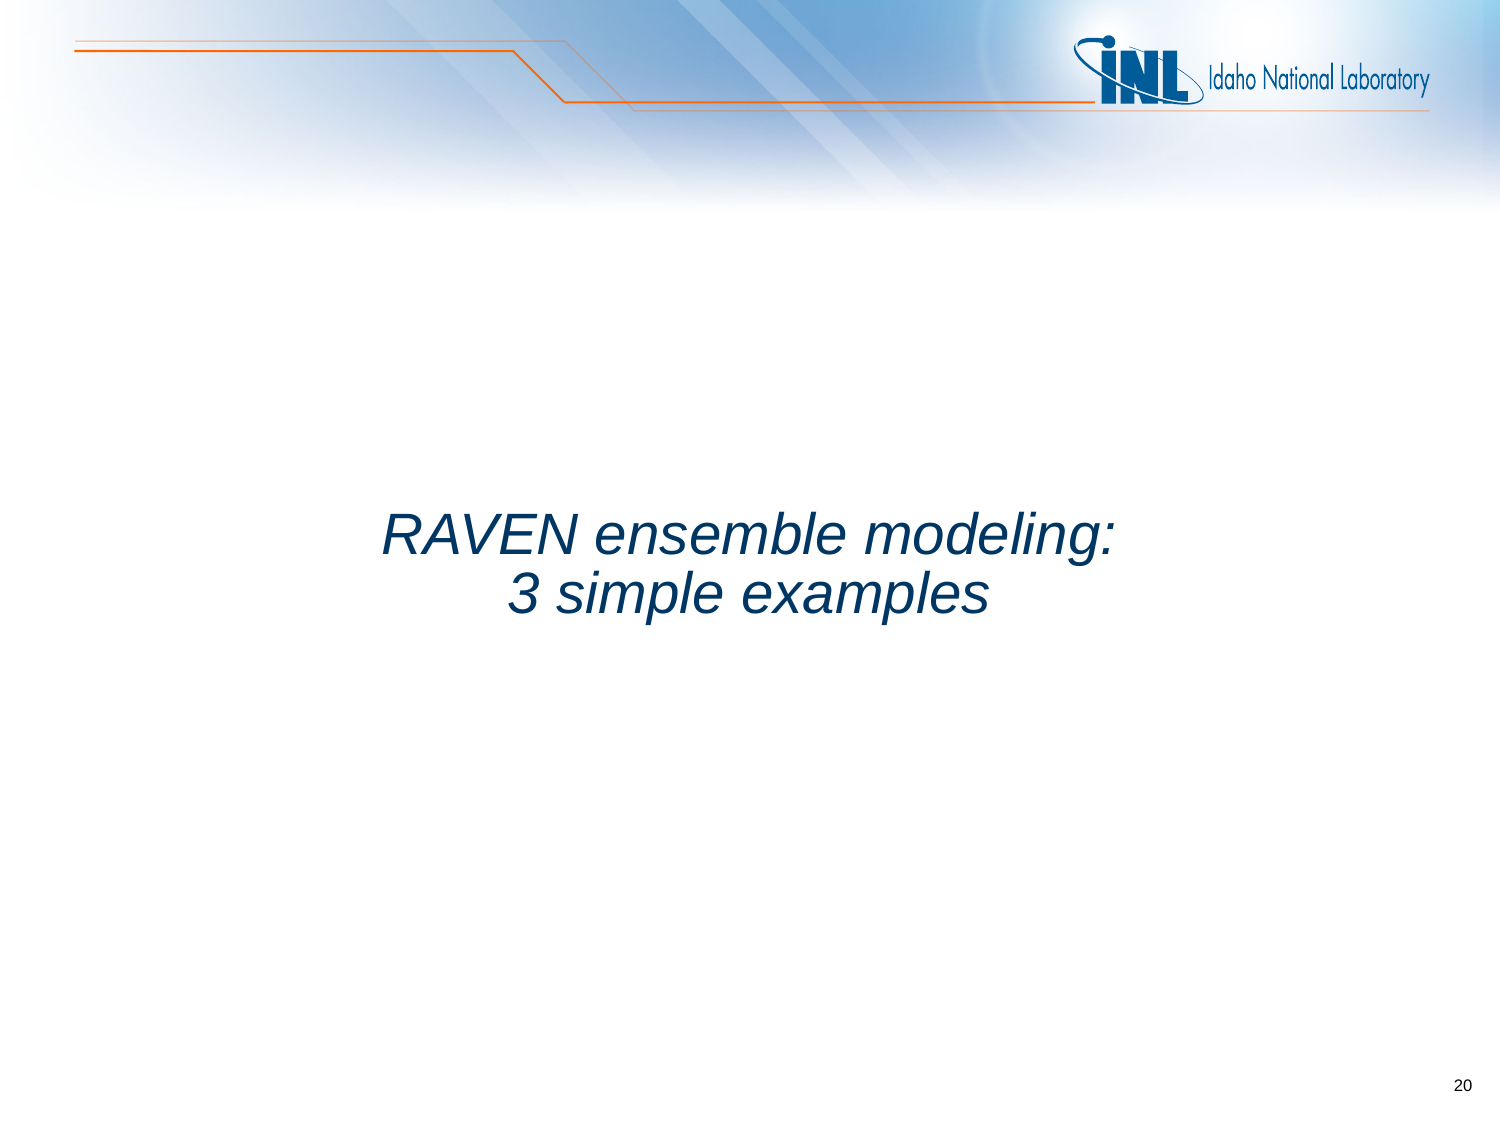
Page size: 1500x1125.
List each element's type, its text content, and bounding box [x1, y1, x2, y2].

title RAVEN ensemble modeling: 3 simple examples [74, 506, 1426, 629]
picture [0, 0, 1500, 1125]
slide_number 20 [1429, 1074, 1473, 1096]
